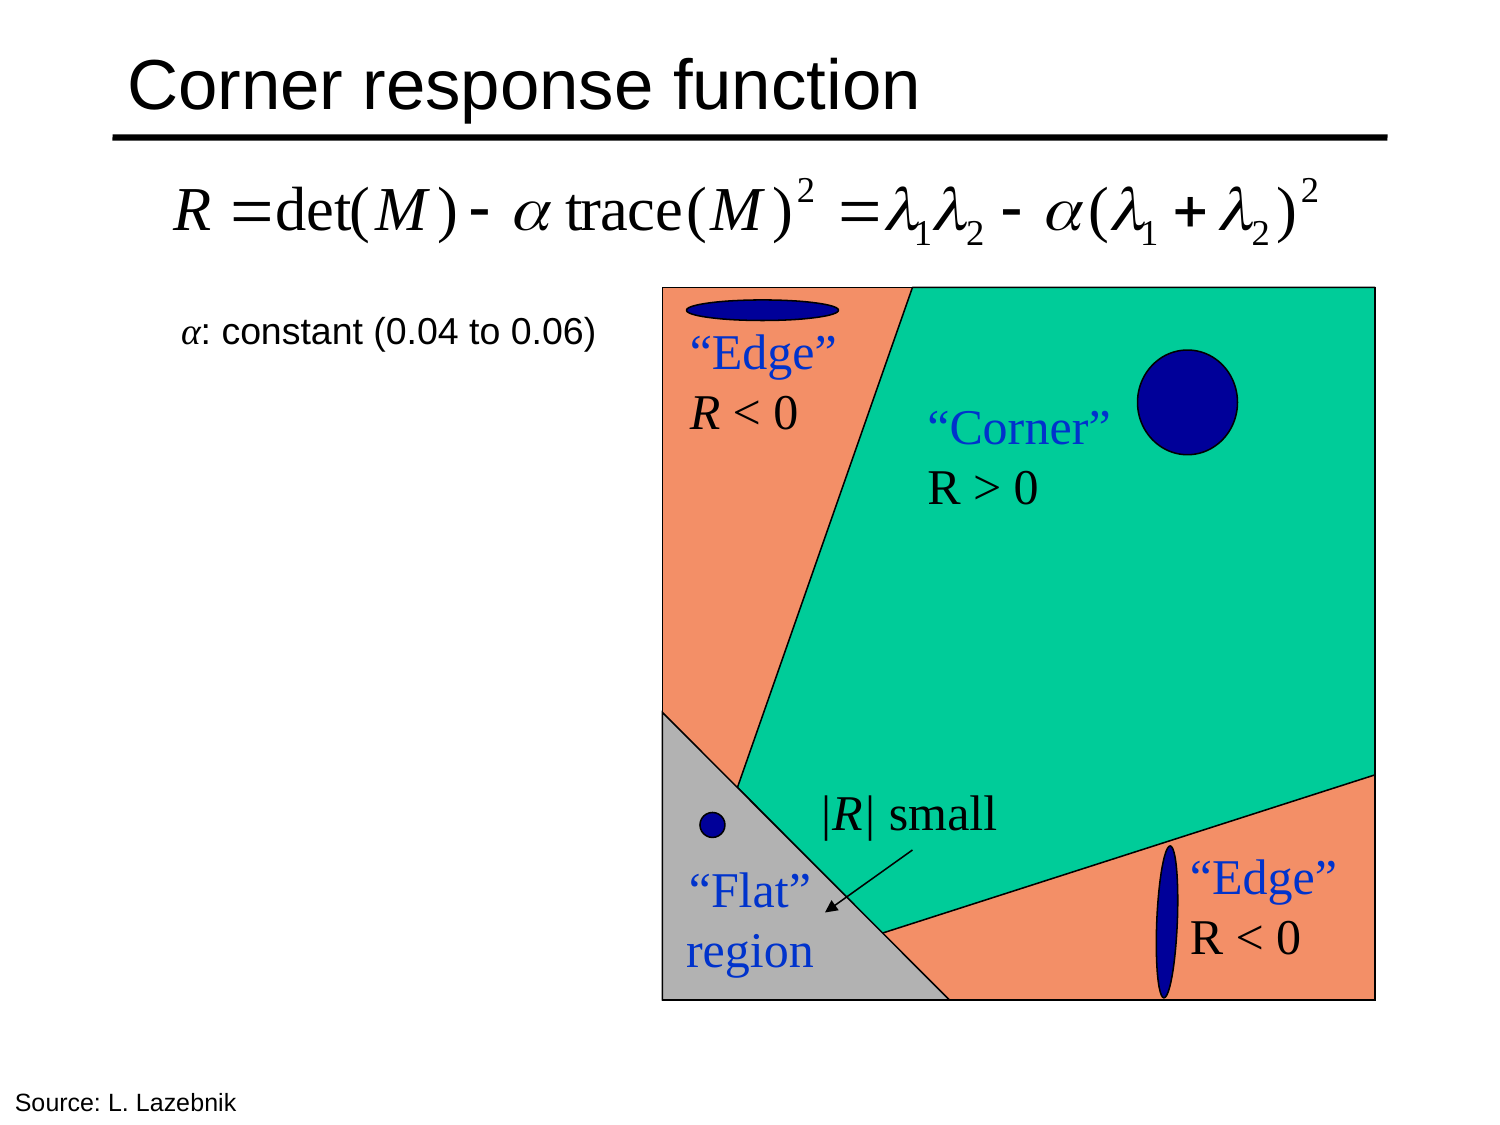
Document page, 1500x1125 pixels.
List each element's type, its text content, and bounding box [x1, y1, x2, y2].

text_box Source: L. Lazebnik [0, 1079, 290, 1125]
text_box [1137, 350, 1238, 455]
text_box [1185, 776, 1375, 837]
text_box “Edge” R < 0 [674, 312, 888, 448]
text_box “Edge” R < 0 [1174, 837, 1388, 973]
text_box [699, 812, 725, 838]
text_box α: constant (0.04 to 0.06) [166, 299, 612, 360]
title Corner response function [112, 12, 1388, 151]
text_box [662, 287, 912, 786]
text_box [662, 712, 799, 849]
text_box |R| small [803, 773, 1013, 849]
text_box [884, 840, 1375, 1000]
text_box “Flat” region [650, 849, 850, 985]
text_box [162, 162, 1332, 257]
text_box [686, 299, 839, 321]
text_box [662, 900, 950, 1000]
text_box “Corner” R > 0 [912, 387, 1350, 523]
text_box [1156, 845, 1178, 998]
text_box [825, 849, 913, 913]
text_box [737, 287, 1375, 933]
